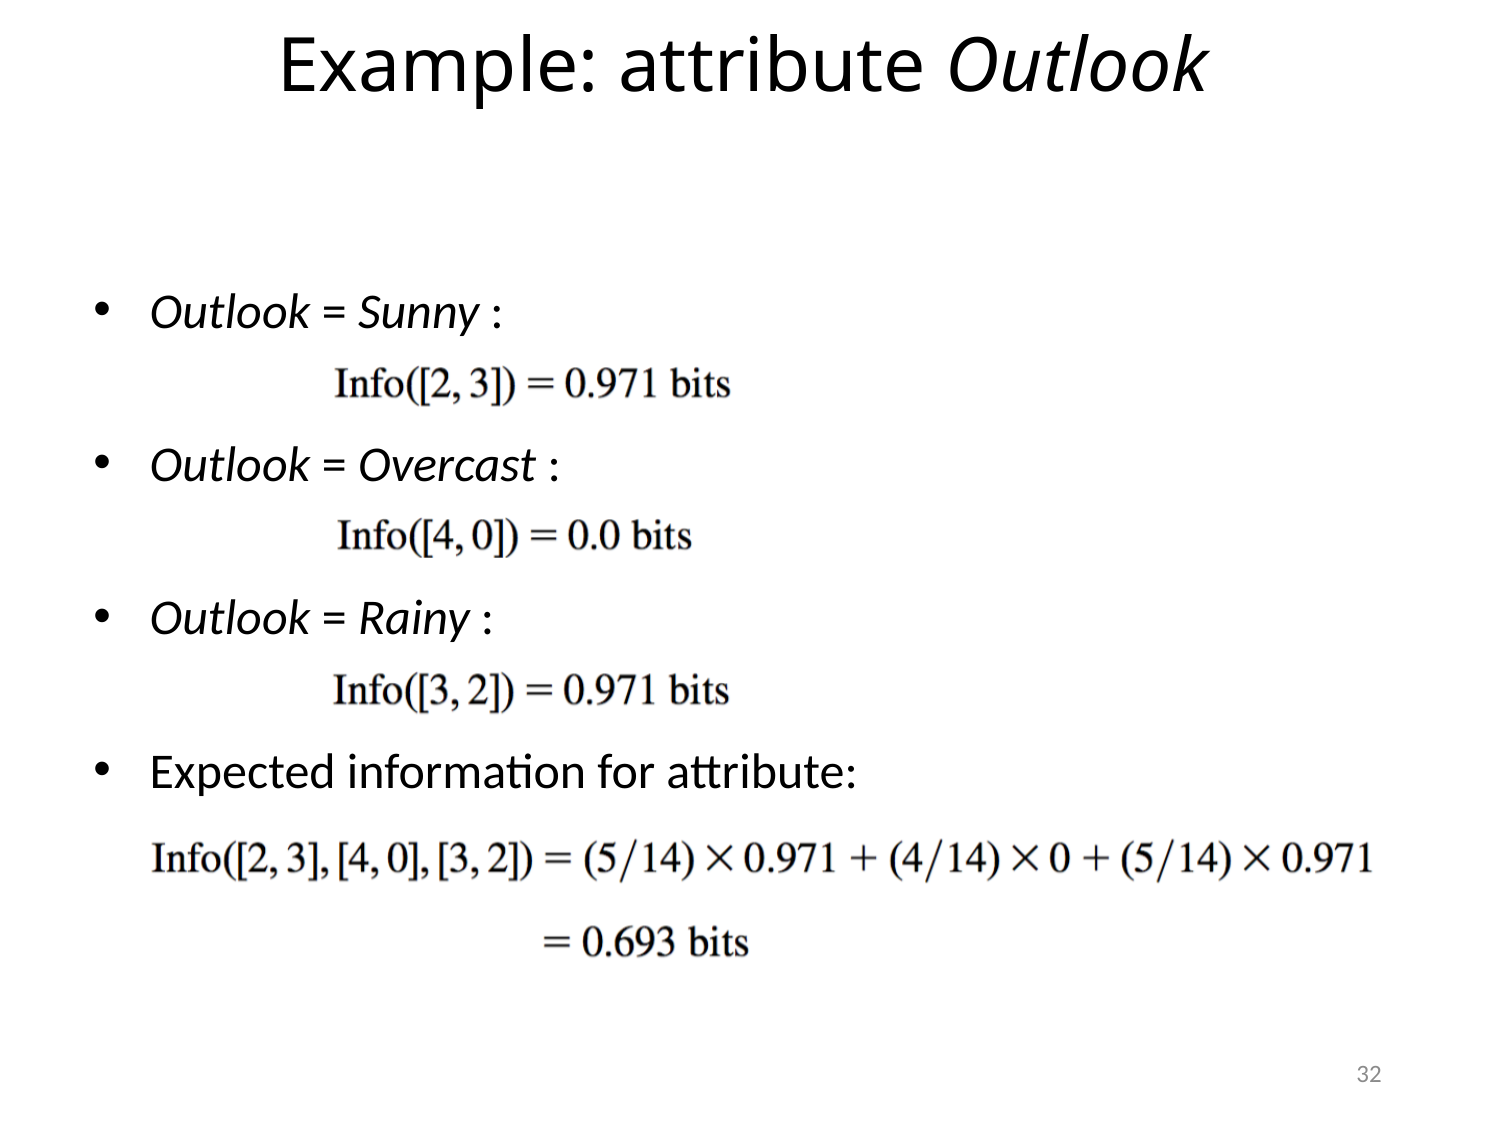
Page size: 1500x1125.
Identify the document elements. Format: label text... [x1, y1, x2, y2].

slide_number 32 [1059, 1042, 1397, 1103]
text_box Outlook = Sunny : Outlook = Overcast : Outlook = Rainy : Expected information for attribute: [78, 270, 1316, 806]
picture [536, 920, 752, 967]
picture [313, 667, 747, 725]
title Example: attribute Outlook [262, 0, 1500, 148]
picture [141, 826, 1409, 890]
picture [336, 516, 718, 558]
picture [327, 361, 740, 407]
